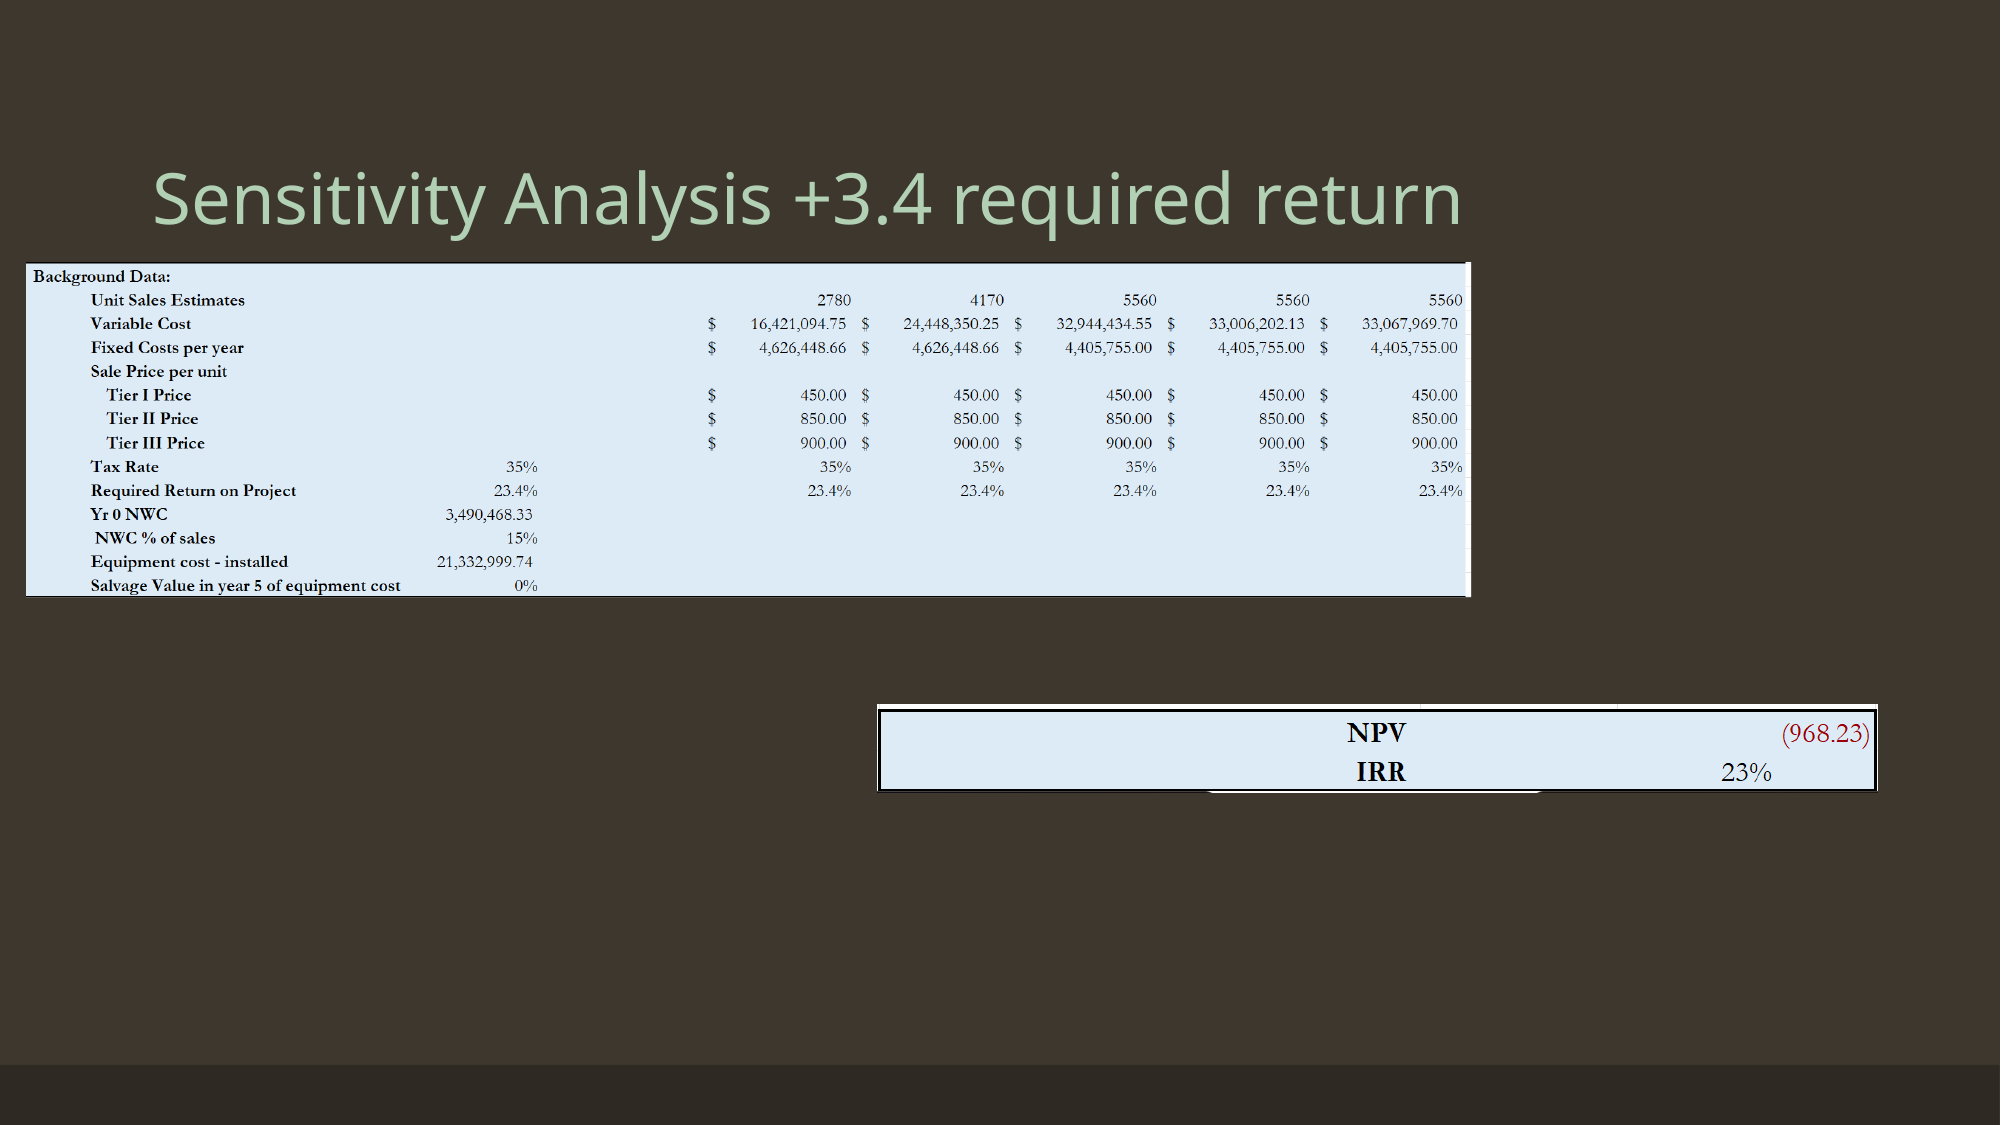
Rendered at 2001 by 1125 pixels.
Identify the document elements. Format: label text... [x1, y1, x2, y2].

title Sensitivity Analysis +3.4 required return [137, 59, 1863, 248]
picture [26, 262, 1472, 598]
picture [877, 704, 1878, 793]
